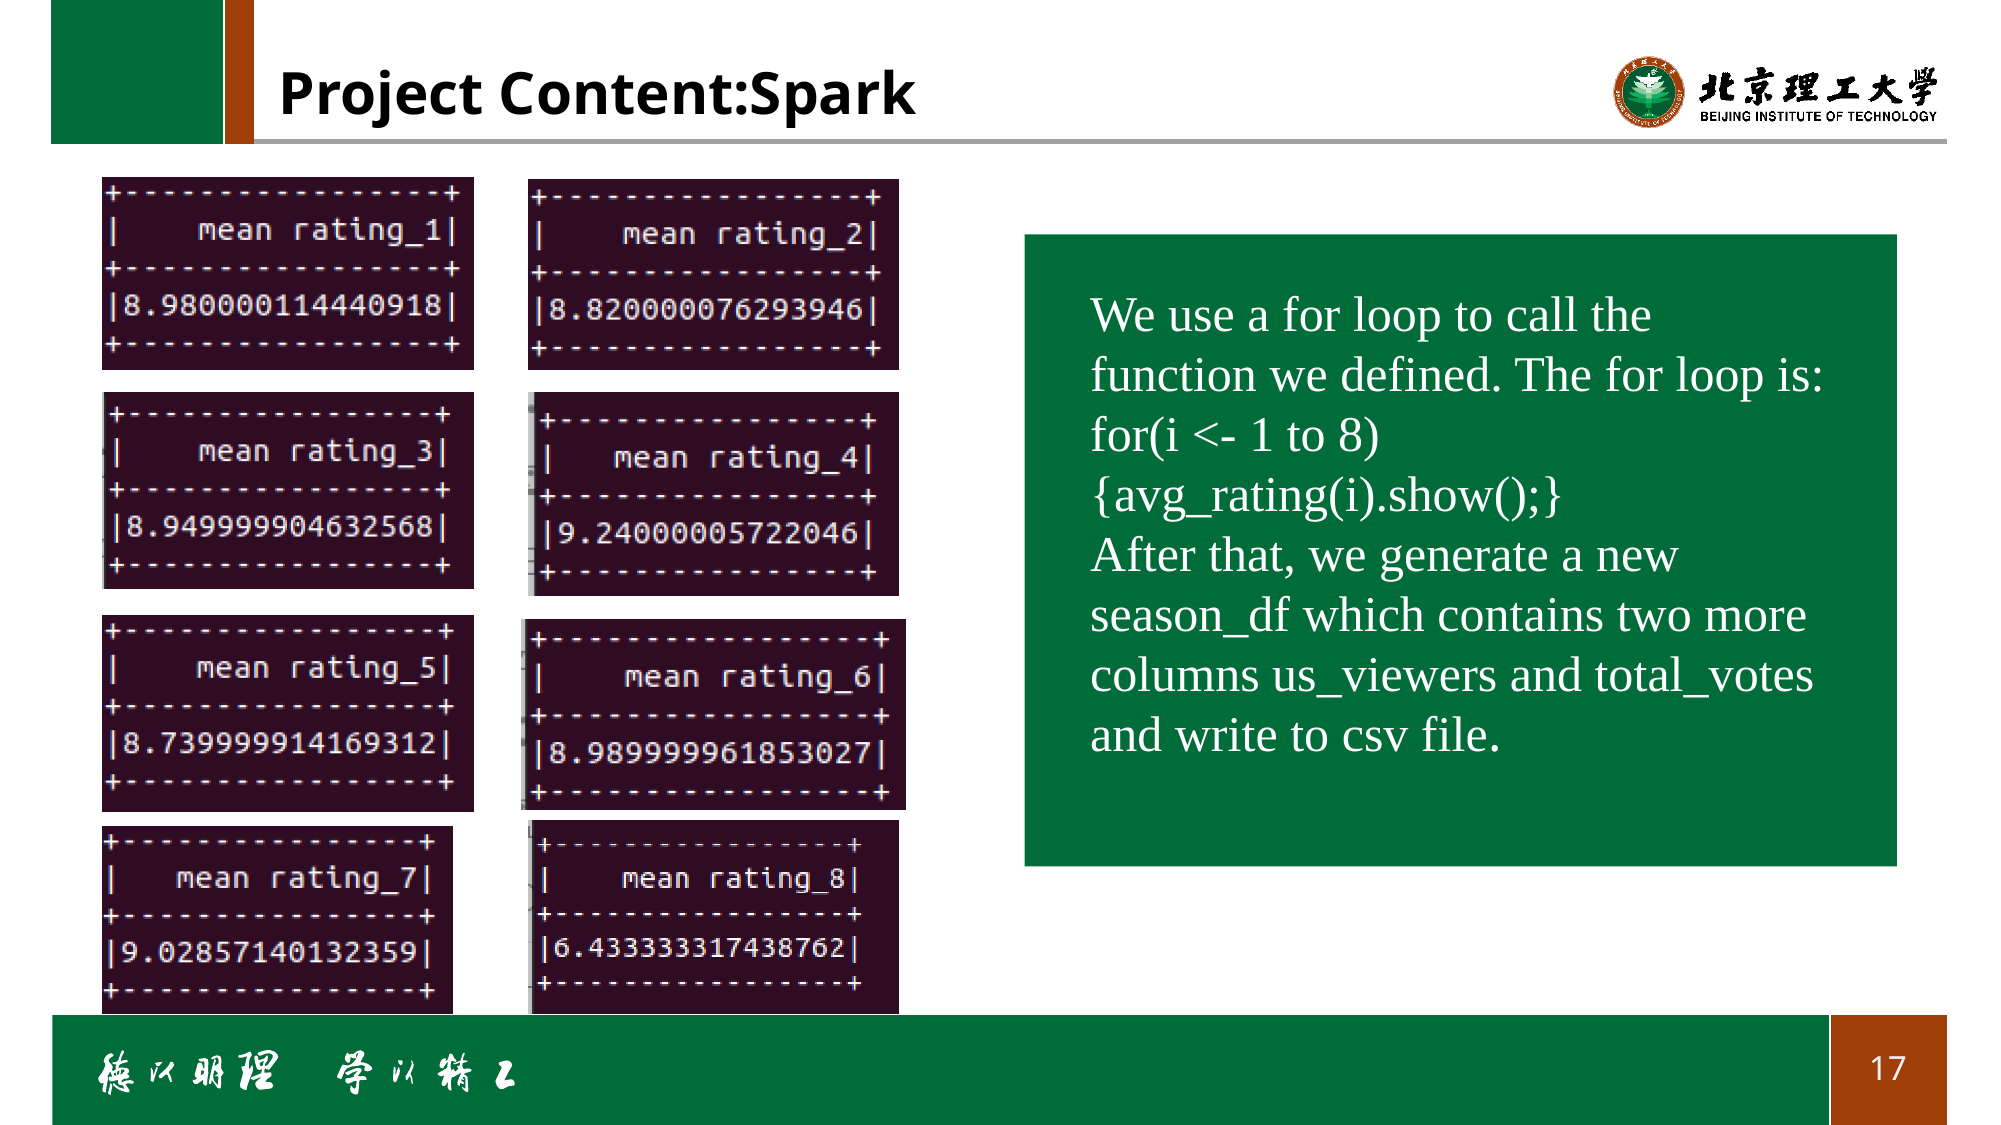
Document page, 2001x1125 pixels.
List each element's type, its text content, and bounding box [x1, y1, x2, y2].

text_box [1024, 234, 1897, 867]
picture [102, 177, 474, 370]
picture [102, 615, 474, 812]
picture [1682, 56, 1937, 128]
picture [102, 392, 474, 589]
picture [528, 820, 899, 1014]
picture [102, 826, 453, 1014]
title Project Content:Spark [263, 56, 1682, 136]
text_box We use a for loop to call the function we defined. The for loop is: for(i <- 1 to 8) {avg_rating(i).show();} After that, we generate a new season_df which contains two more columns us_viewers and total_votes and write to csv file. [1075, 274, 1847, 770]
picture [527, 179, 899, 370]
picture [527, 392, 899, 596]
picture [521, 619, 906, 810]
